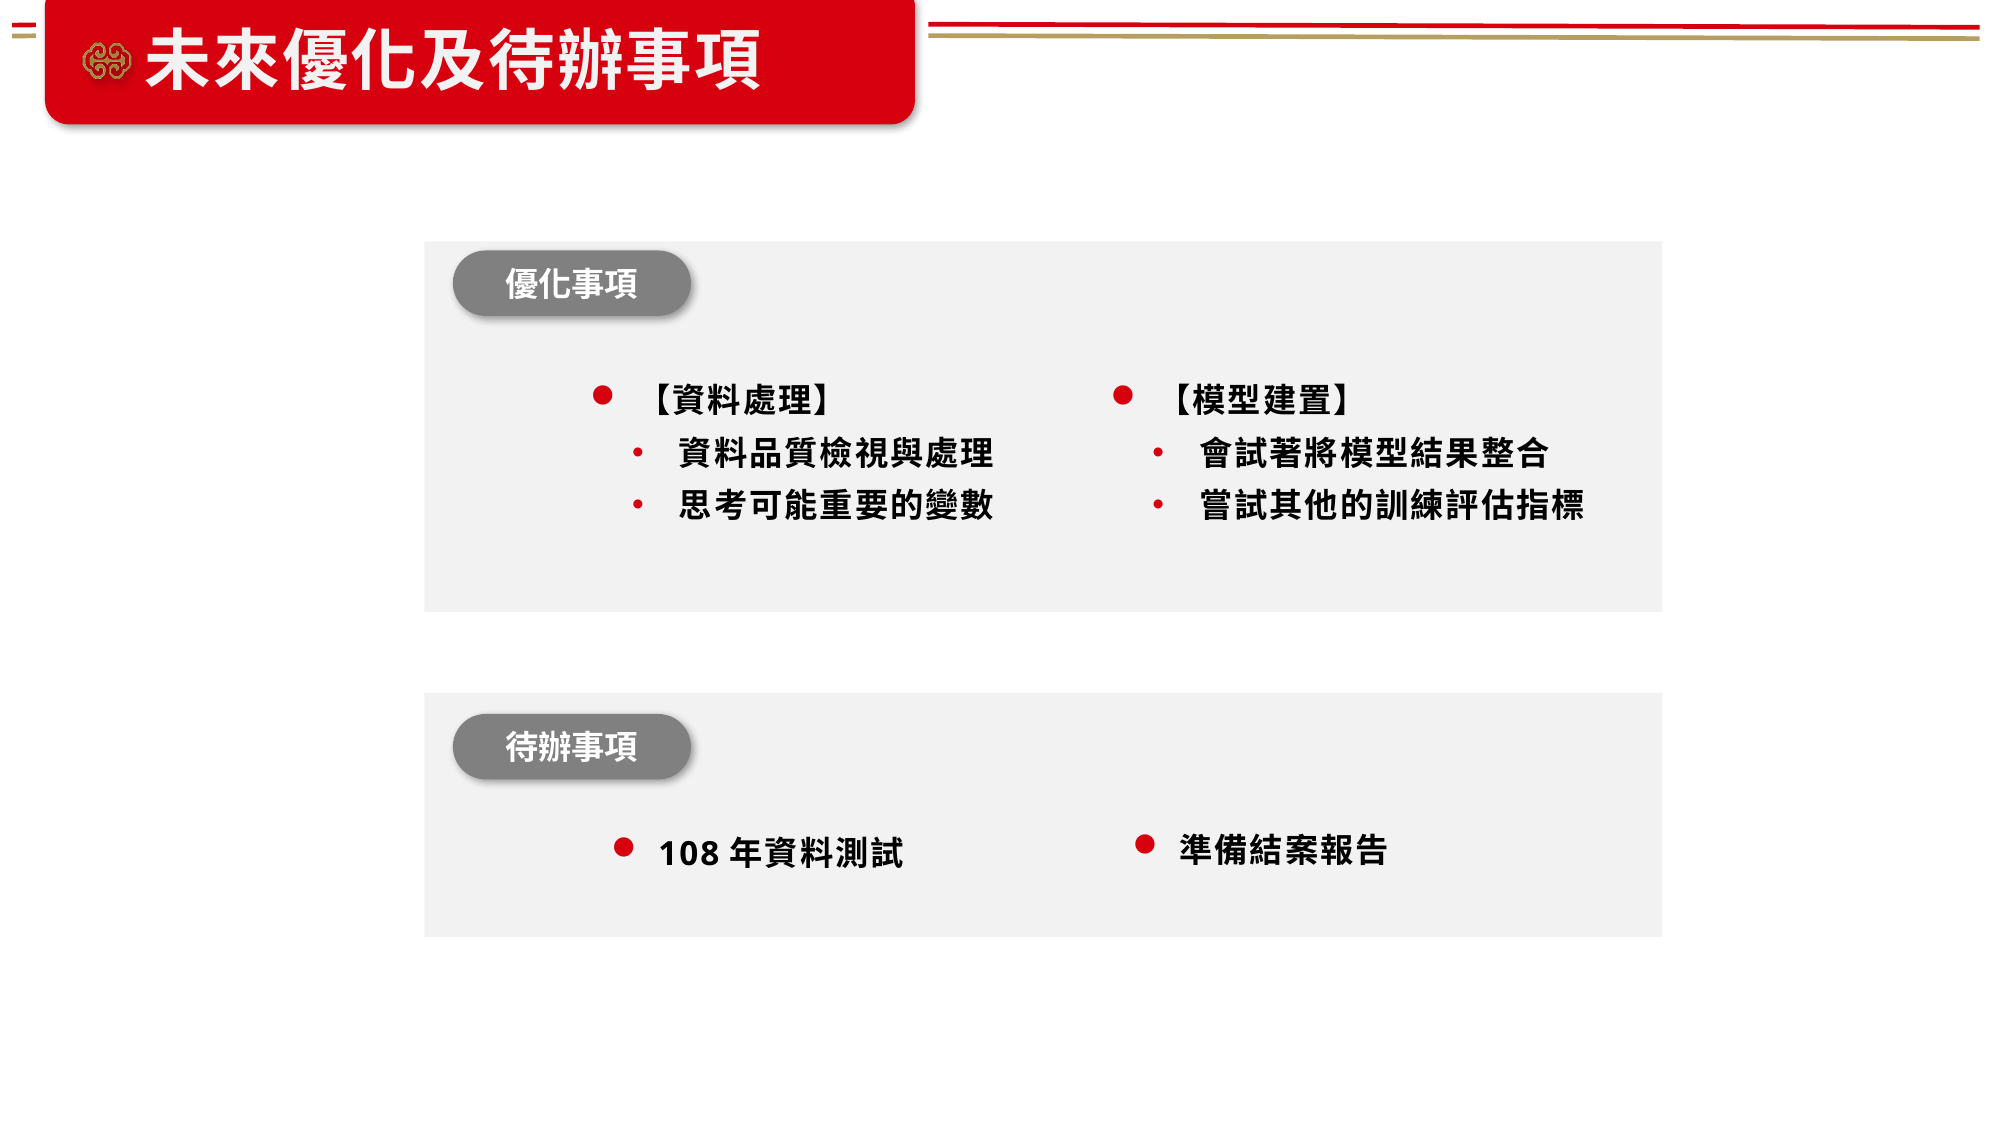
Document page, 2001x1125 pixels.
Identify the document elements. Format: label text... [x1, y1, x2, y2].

text_box 【模型建置】 會試著將模型結果整合 嘗試其他的訓練評估指標 [1095, 372, 1601, 532]
text_box 準備結案報告 [1117, 821, 1405, 877]
text_box 優化事項 [451, 249, 692, 317]
picture [79, 38, 135, 80]
text_box [423, 240, 1663, 613]
text_box 未來優化及待辦事項 [129, 10, 777, 106]
text_box [423, 692, 1663, 938]
text_box 108年資料測試 [596, 824, 920, 880]
text_box 【資料處理】 資料品質檢視與處理 思考可能重要的變數 [575, 372, 1010, 532]
text_box 待辦事項 [451, 712, 692, 781]
